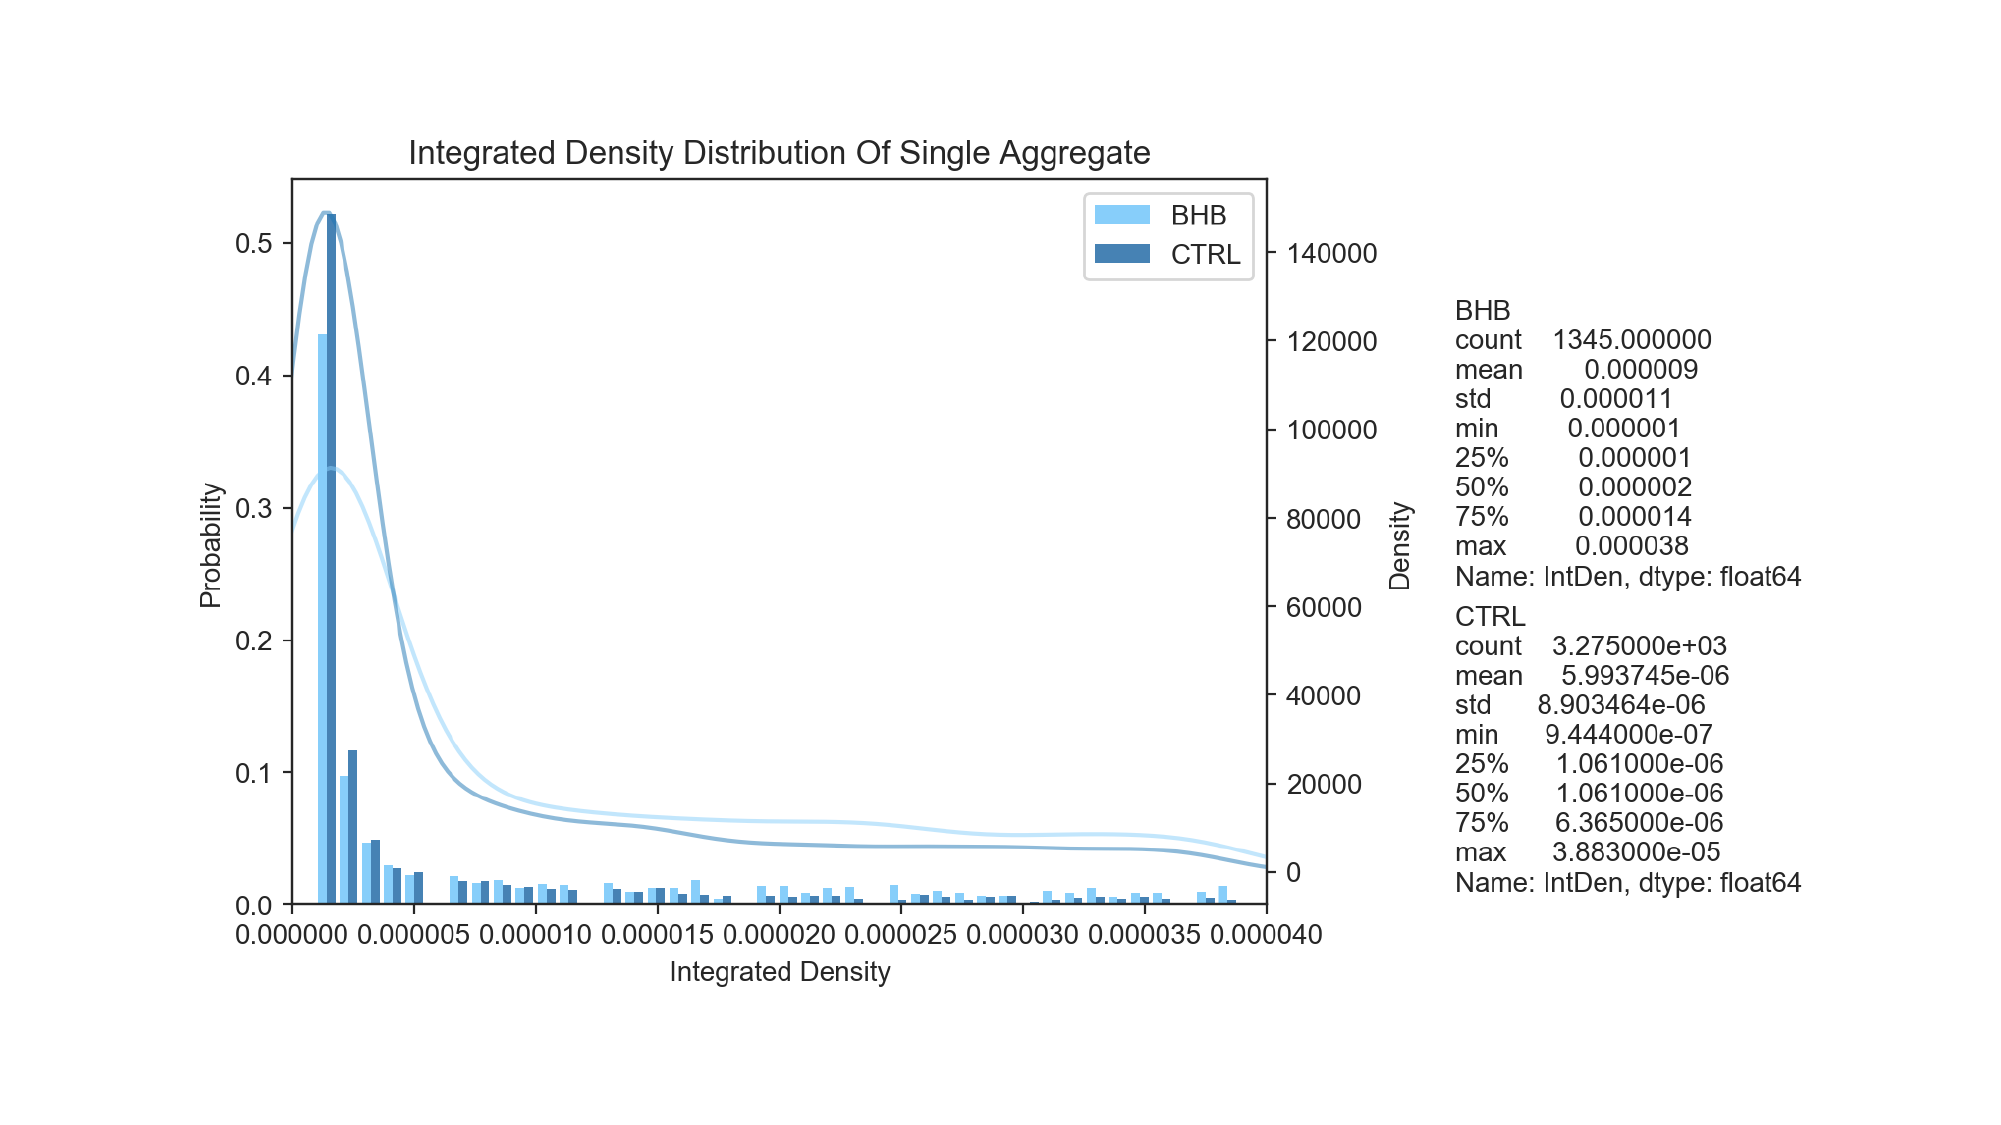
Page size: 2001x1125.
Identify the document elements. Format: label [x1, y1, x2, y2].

list [179, 120, 1821, 1005]
